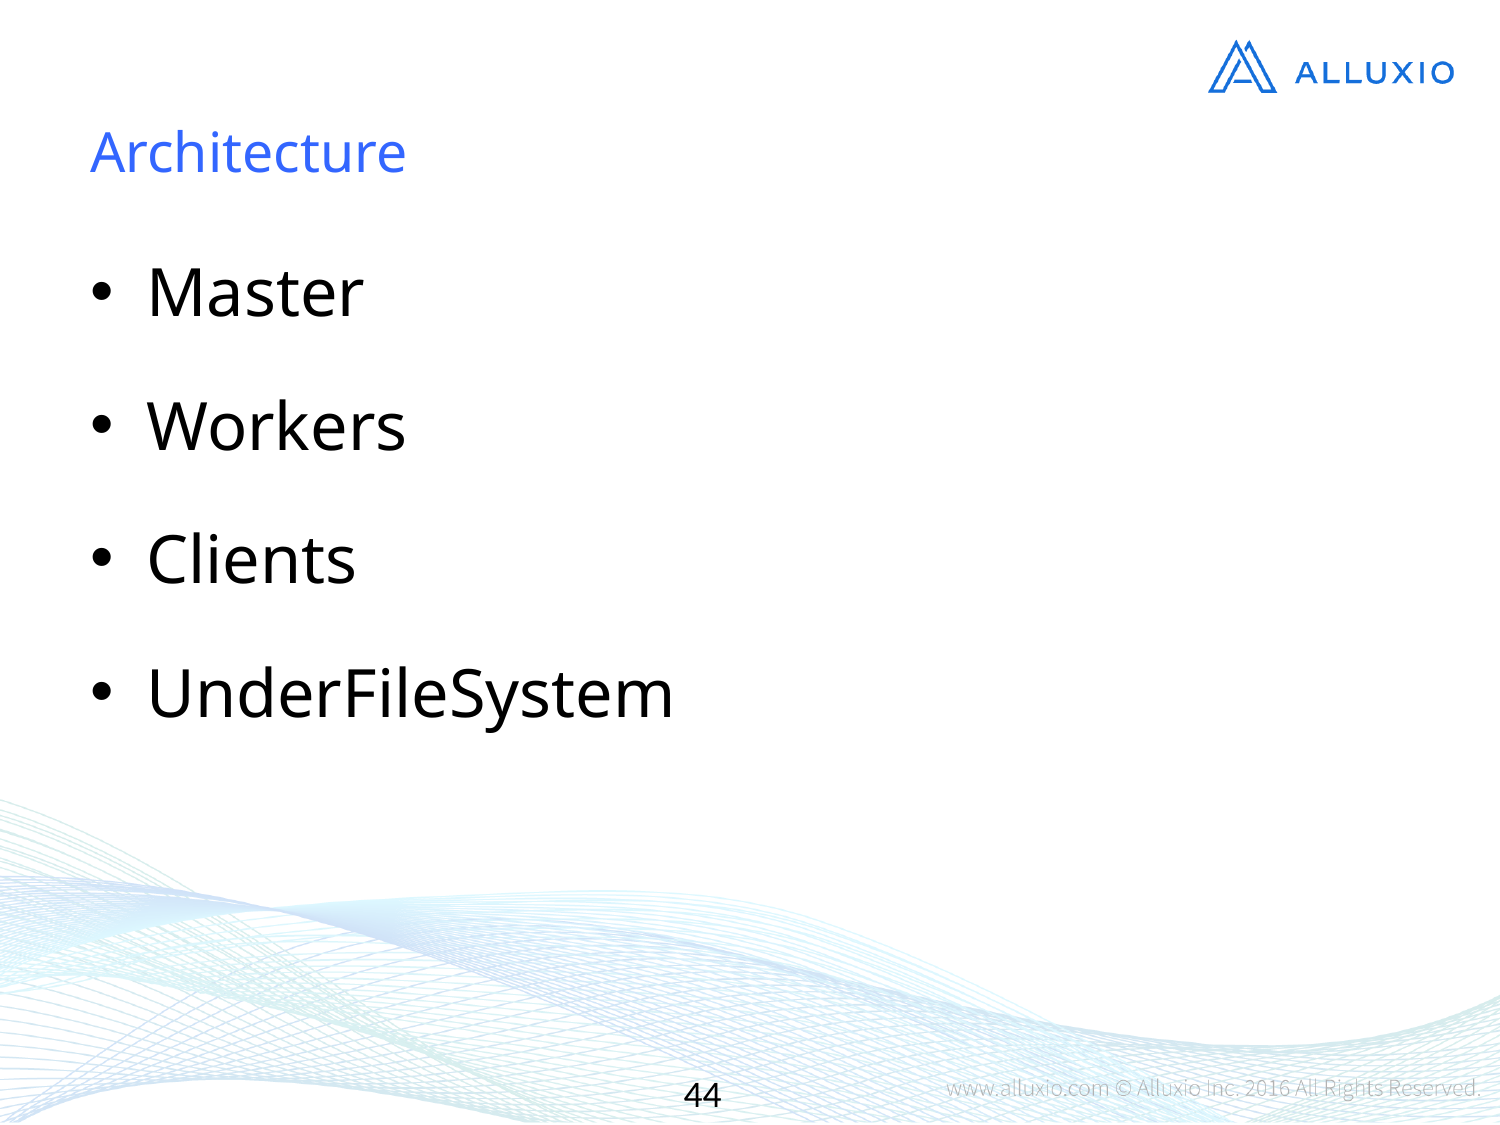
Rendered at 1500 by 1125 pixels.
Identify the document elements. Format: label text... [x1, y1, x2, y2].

list Master Workers Clients UnderFileSystem [75, 202, 1425, 920]
text_box 44 [668, 1062, 832, 1103]
title Architecture [75, 109, 1425, 192]
picture [0, 0, 1500, 1125]
